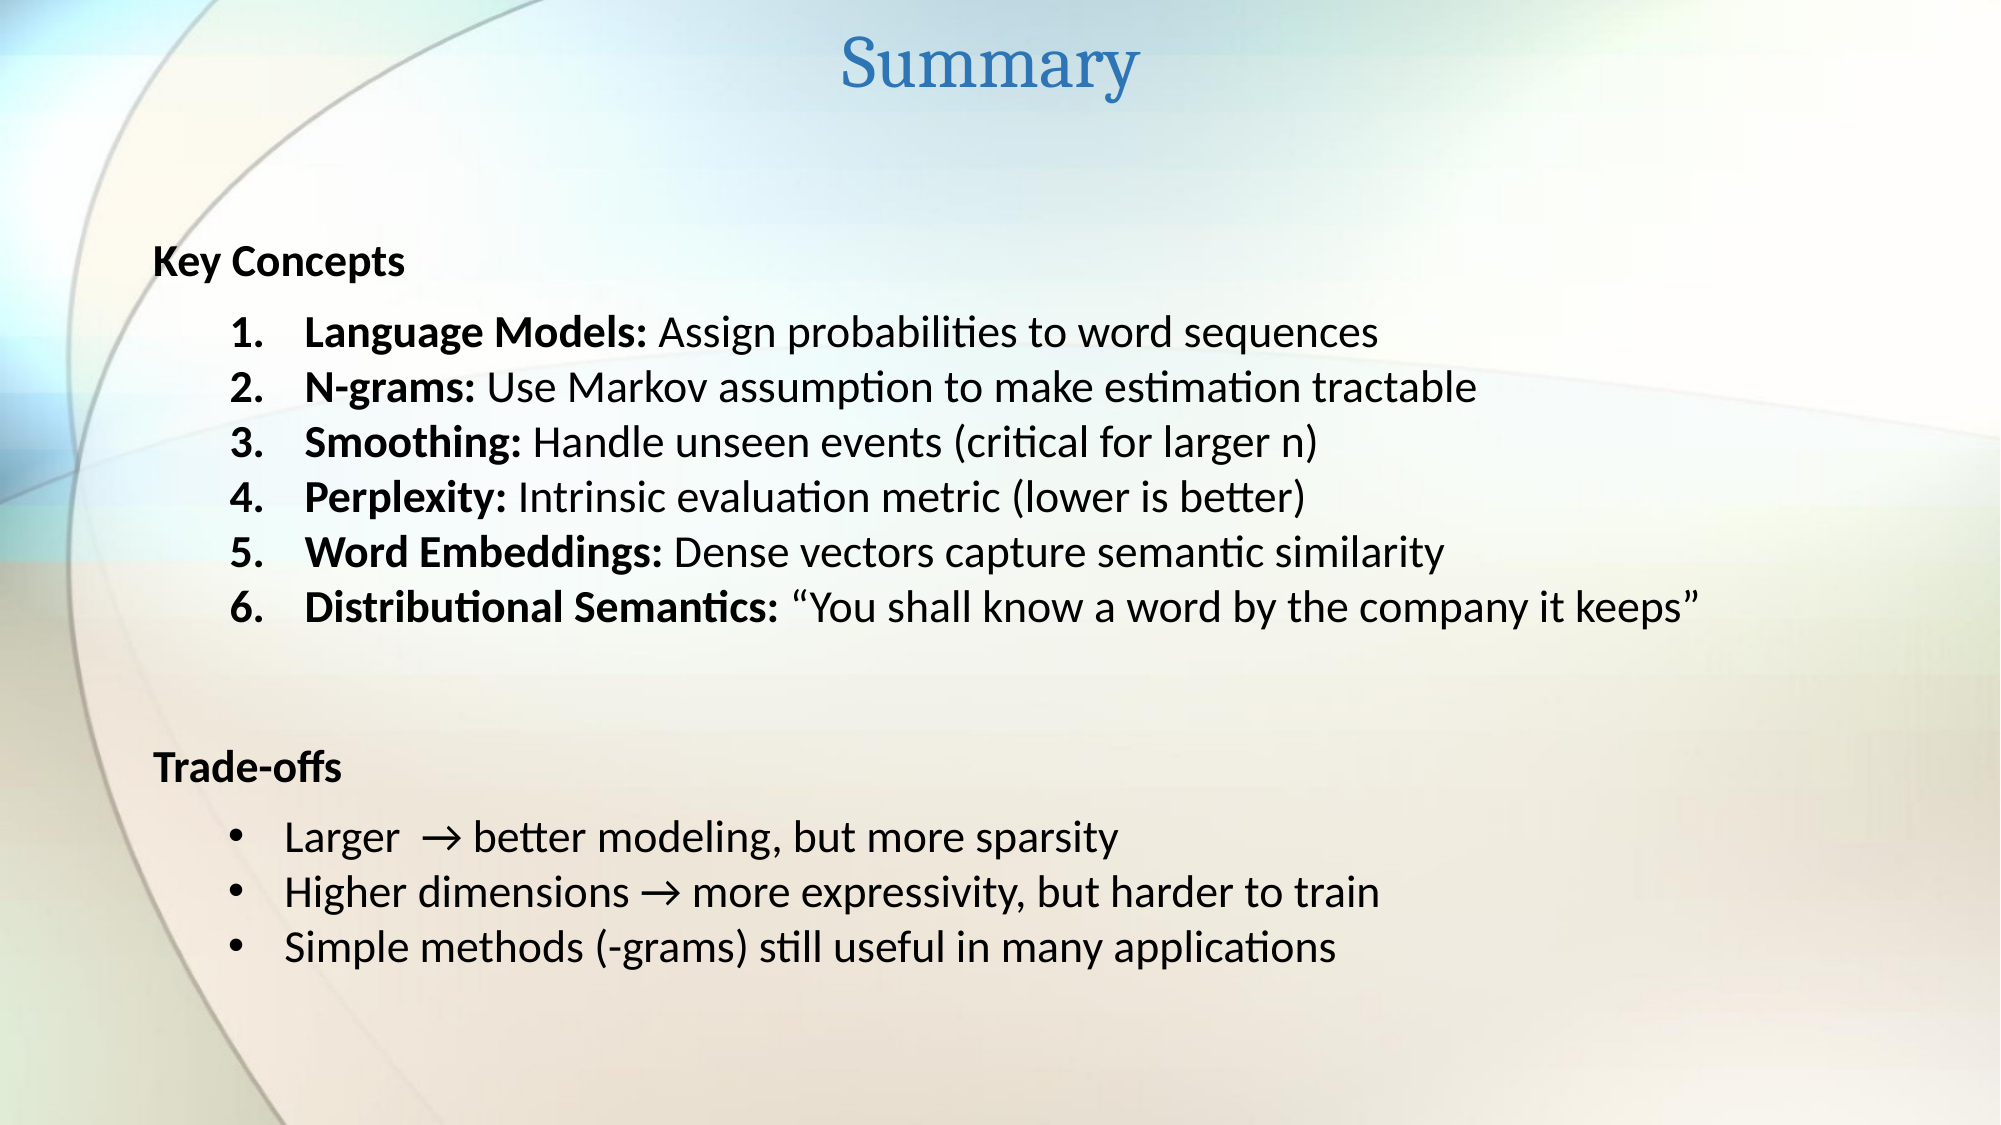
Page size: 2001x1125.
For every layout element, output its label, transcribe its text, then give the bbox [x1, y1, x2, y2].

text_box Language Models: Assign probabilities to word sequences N-grams: Use Markov assumption to make estimation tractable Smoothing: Handle unseen events (critical for larger n) Perplexity: Intrinsic evaluation metric (lower is better) Word Embeddings: Dense vectors capture semantic similarity Distributional Semantics: “You shall know a word by the company it keeps” [214, 294, 1746, 639]
text_box Key Concepts [138, 223, 1822, 294]
picture [0, 0, 2001, 1125]
text_box Summary [77, 11, 1907, 105]
text_box Trade-offs [138, 729, 1822, 799]
